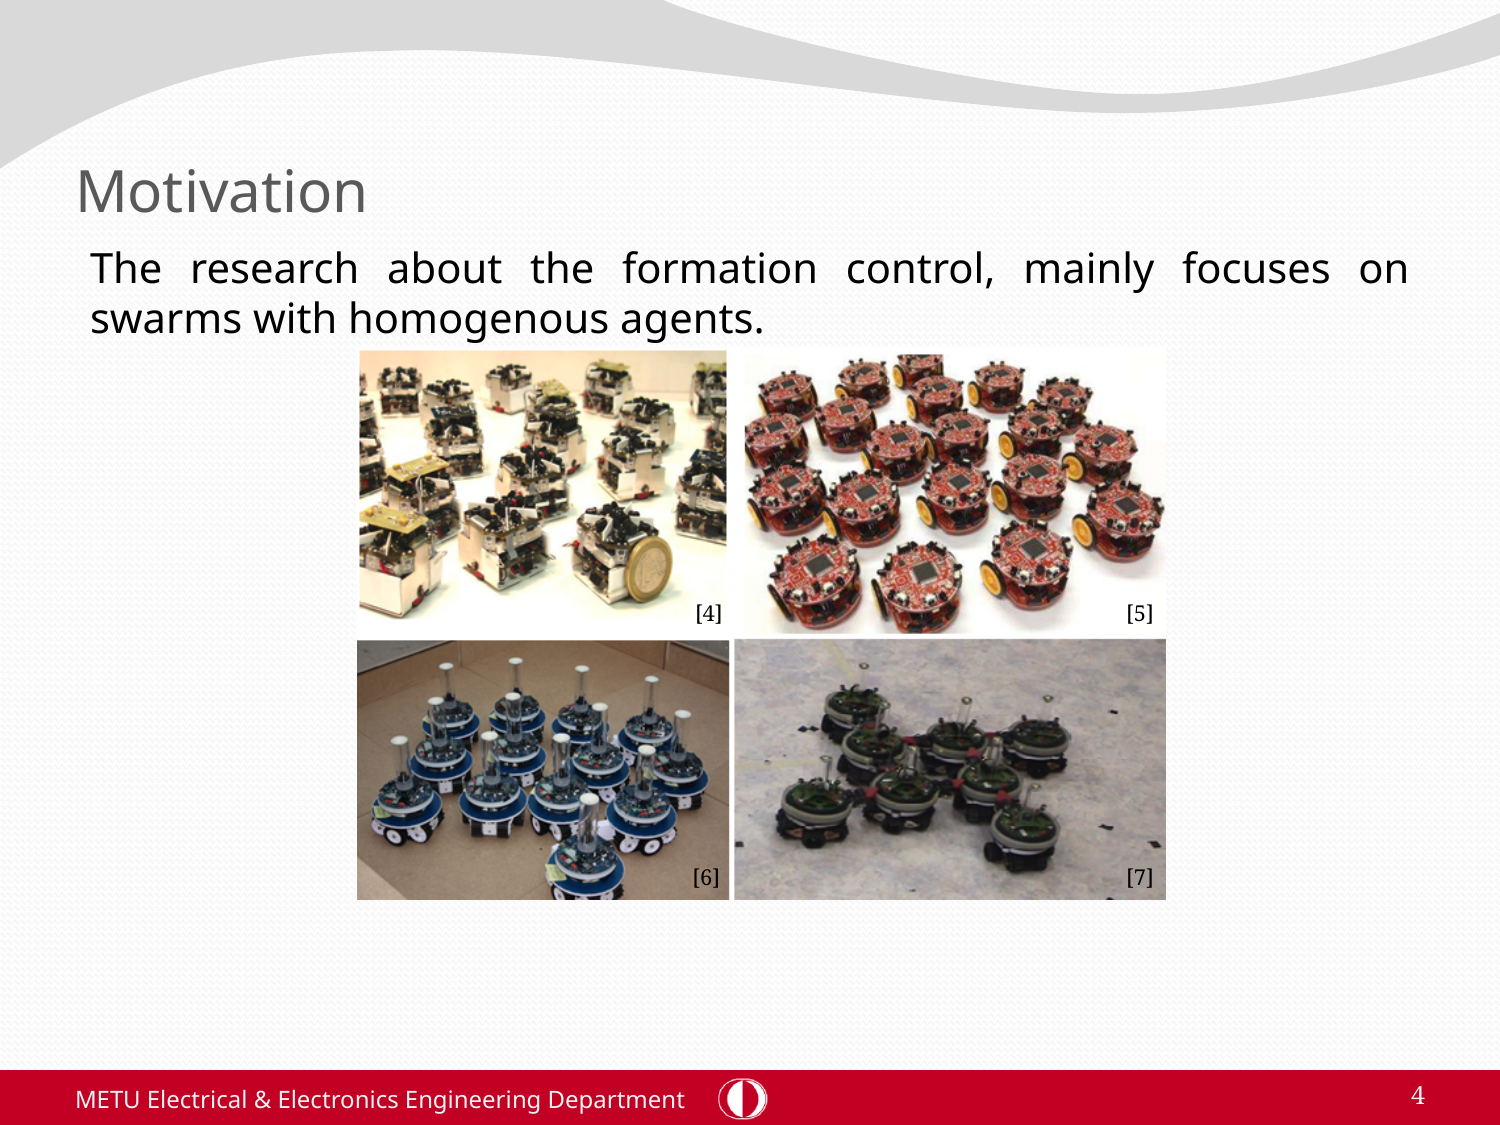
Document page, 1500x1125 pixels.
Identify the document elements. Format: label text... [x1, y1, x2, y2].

list The research about the formation control, mainly focuses on swarms with homogenous agents. [75, 234, 1425, 1053]
slide_number METU Electrical & Electronics Engineering Department [75, 1070, 732, 1114]
title Motivation [75, 55, 1425, 224]
picture [713, 1078, 781, 1122]
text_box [356, 348, 1169, 900]
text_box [349, 349, 1175, 911]
slide_number 4 [1330, 1070, 1425, 1114]
